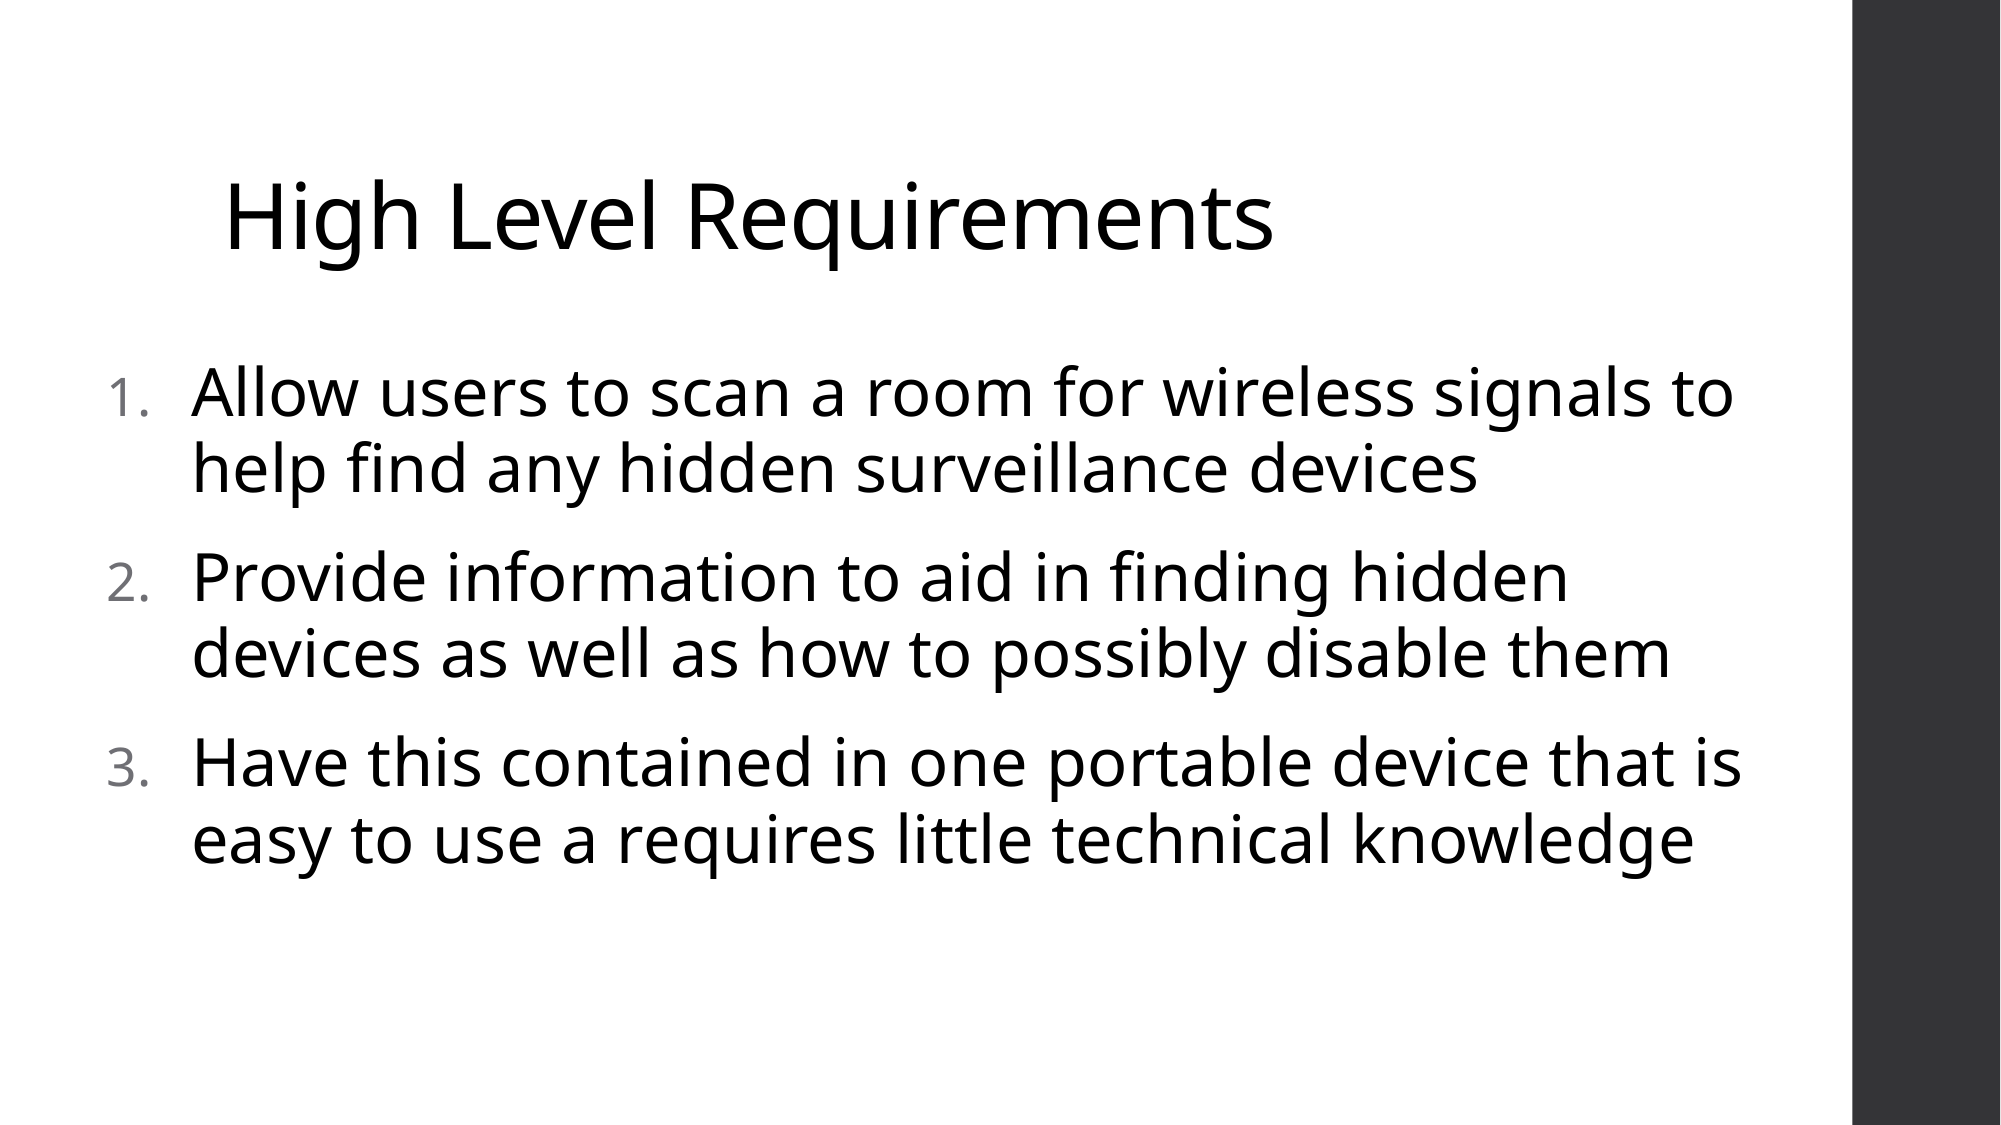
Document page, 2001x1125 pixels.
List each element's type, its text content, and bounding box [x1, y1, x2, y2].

list Allow users to scan a room for wireless signals to help find any hidden surveillance devices Provide information to aid in finding hidden devices as well as how to possibly disable them Have this contained in one portable device that is easy to use a requires little technical knowledge [91, 347, 1817, 1062]
title High Level Requirements [206, 60, 1797, 278]
